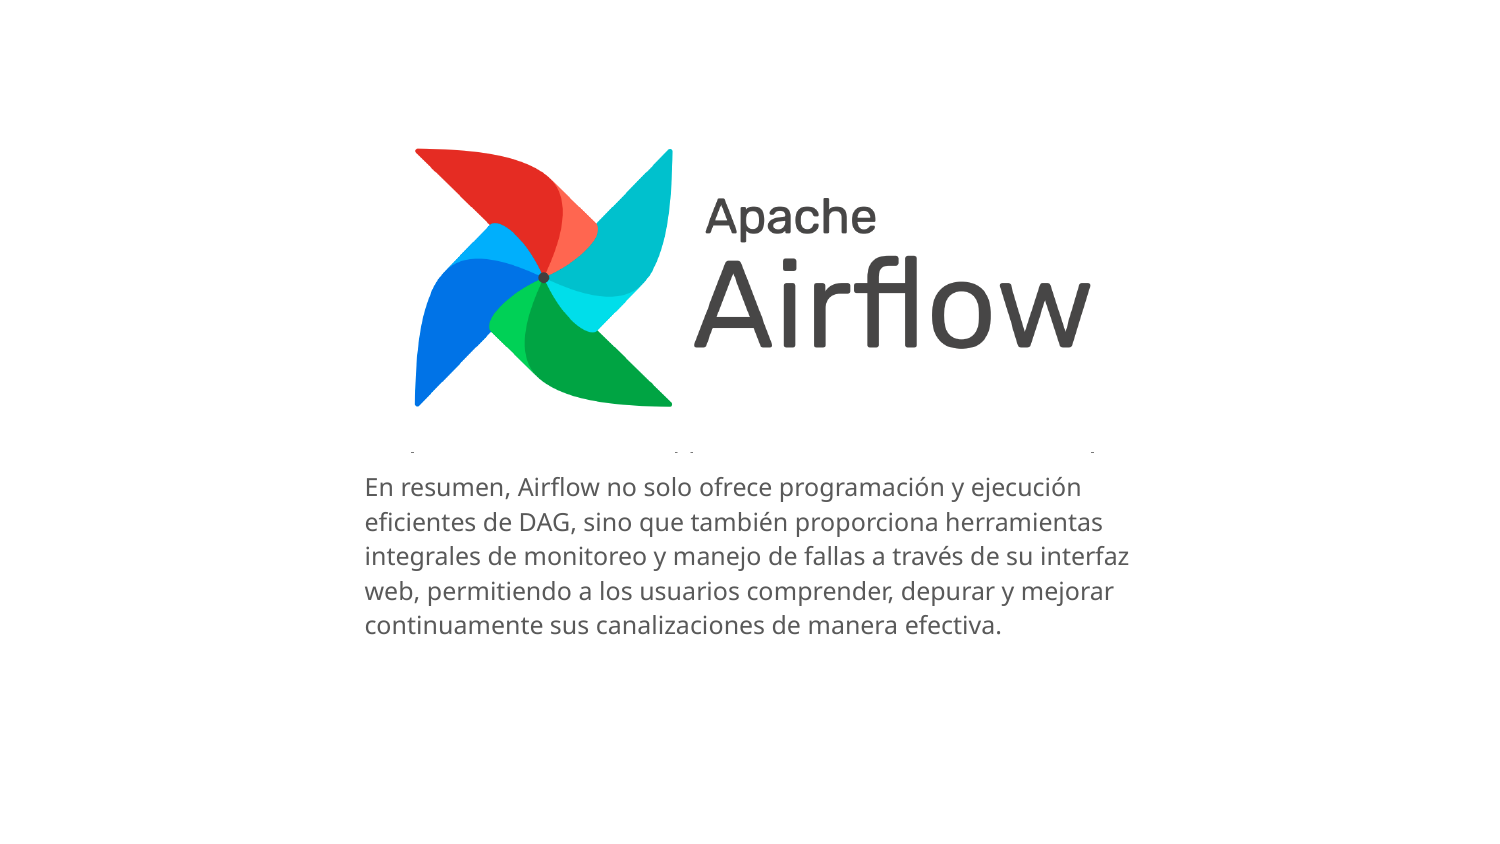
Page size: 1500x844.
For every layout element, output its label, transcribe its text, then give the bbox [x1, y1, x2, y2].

picture [349, 101, 1179, 453]
list En resumen, Airflow no solo ofrece programación y ejecución eficientes de DAG, sino que también proporciona herramientas integrales de monitoreo y manejo de fallas a través de su interfaz web, permitiendo a los usuarios comprender, depurar y mejorar continuamente sus canalizaciones de manera efectiva. [349, 459, 1179, 683]
